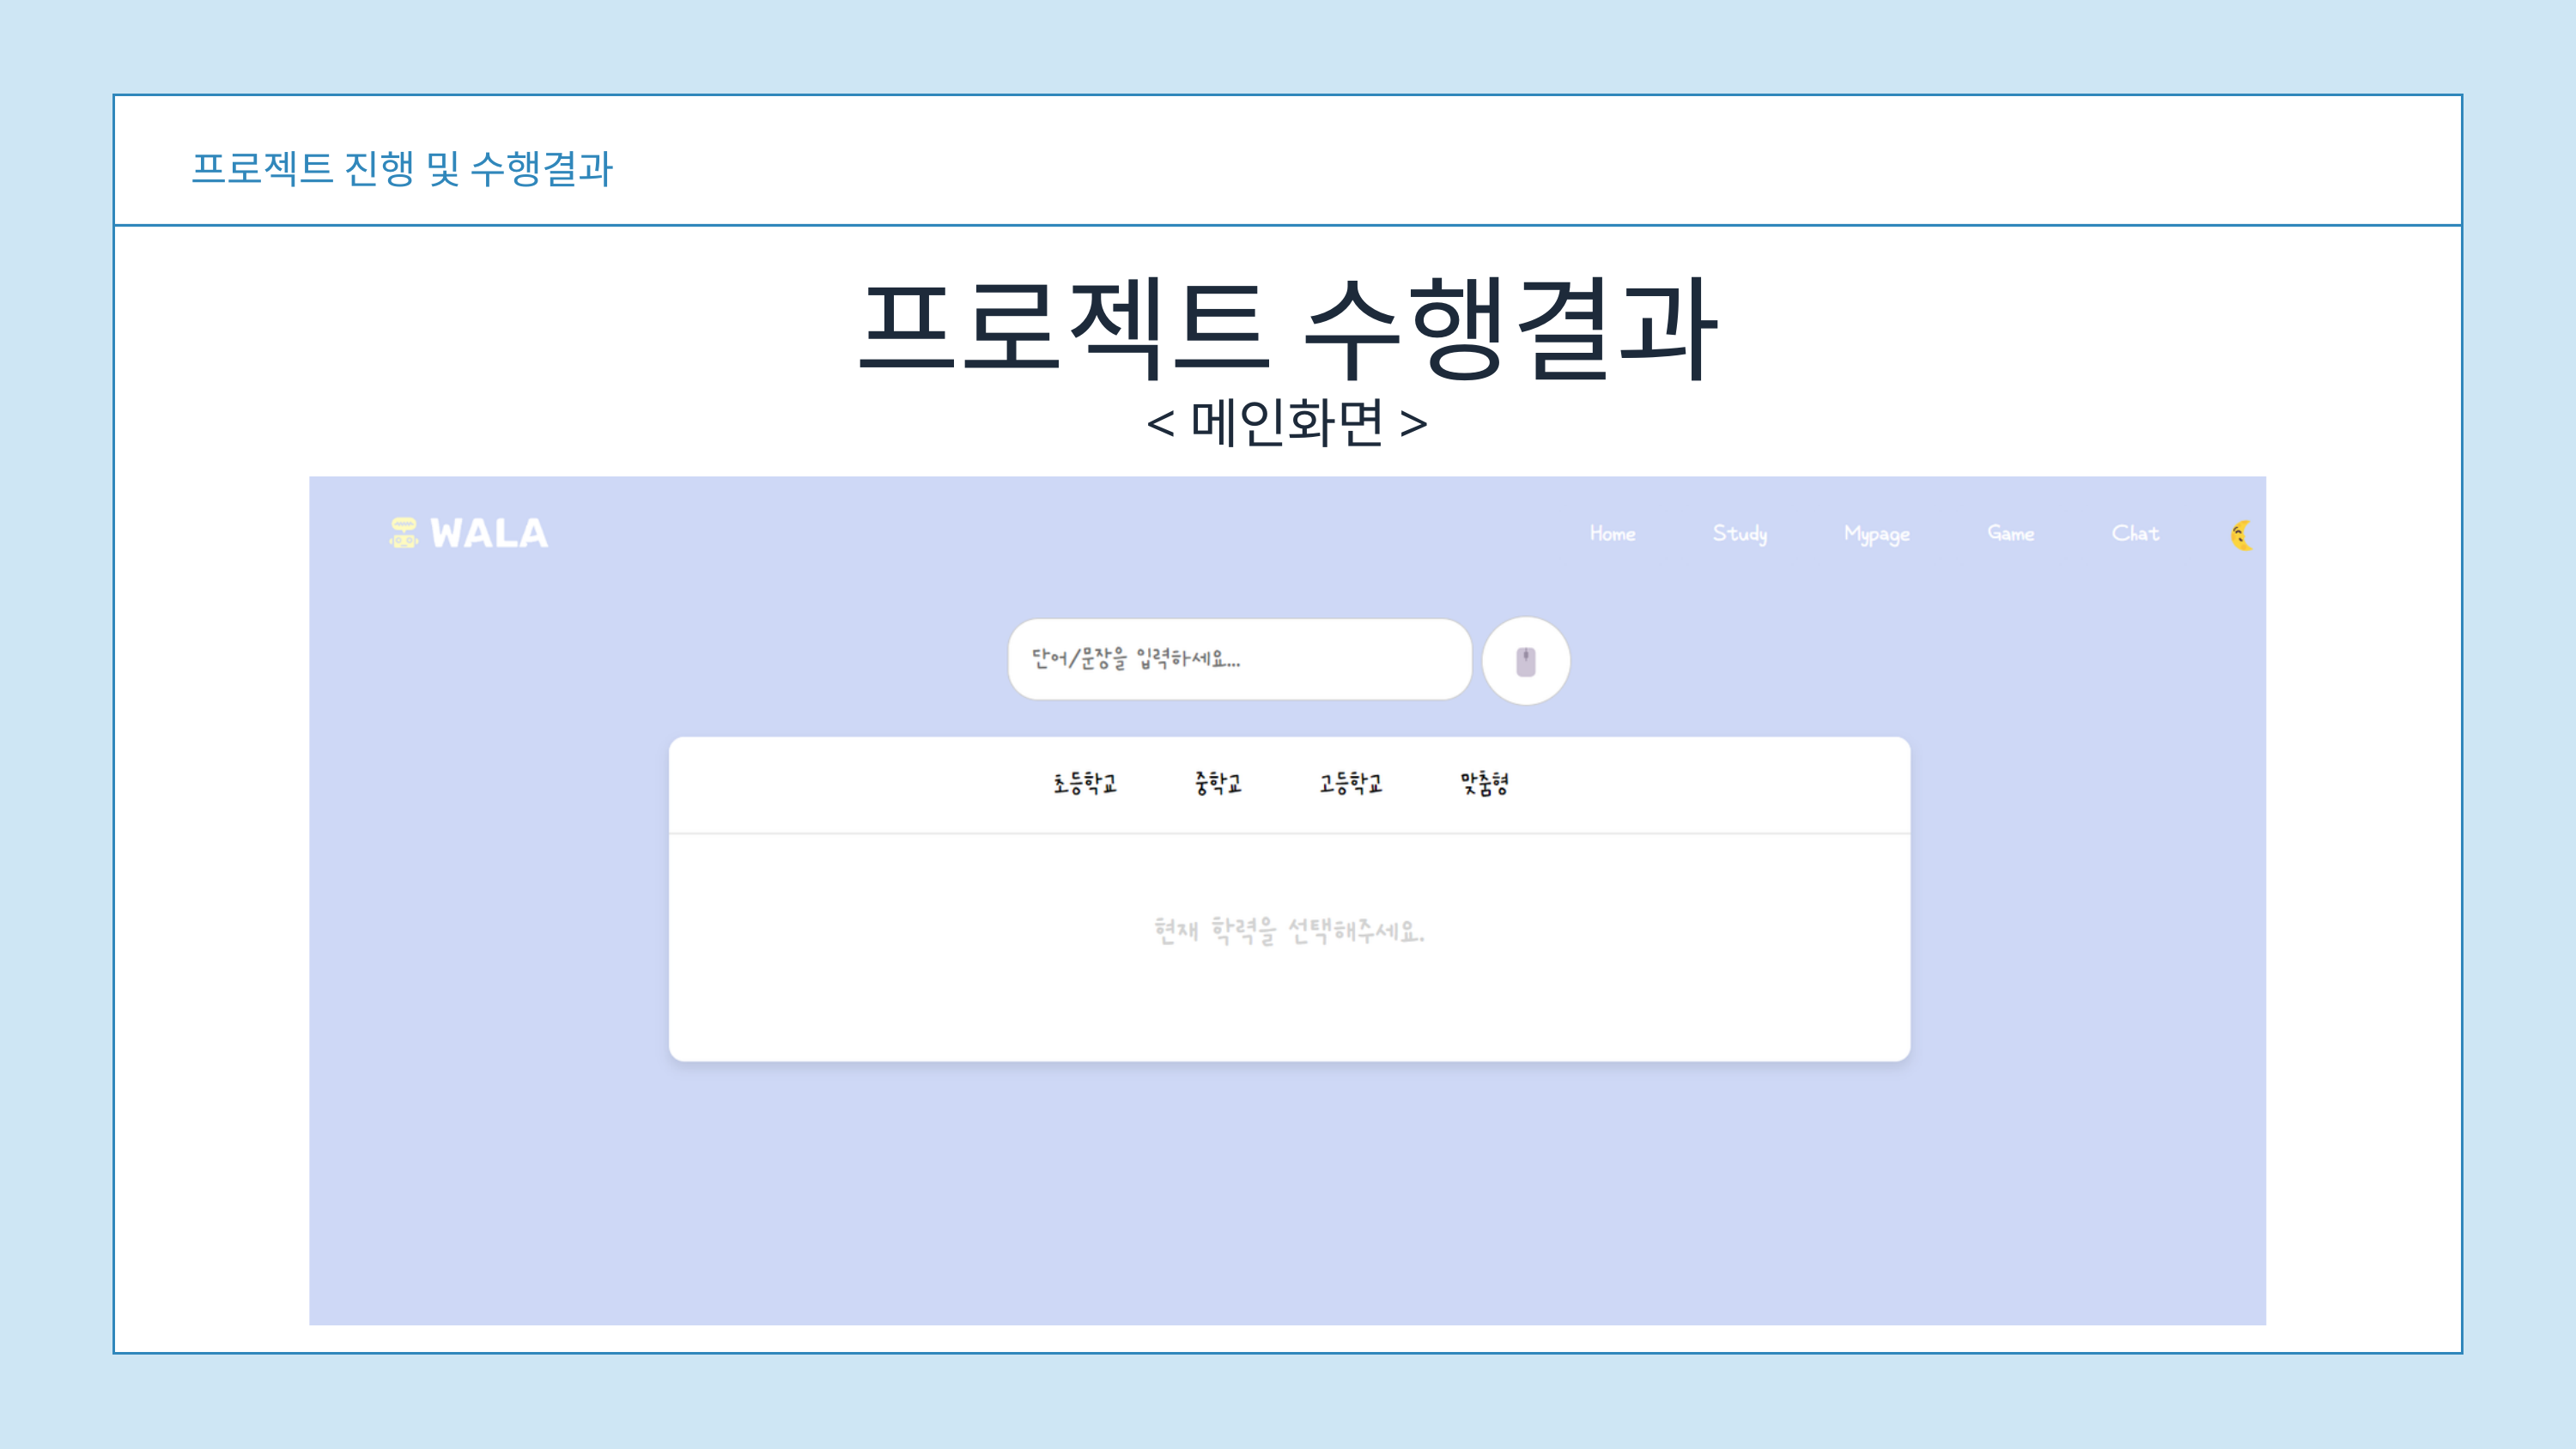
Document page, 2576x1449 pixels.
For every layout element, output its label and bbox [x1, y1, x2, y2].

text_box [113, 94, 2463, 1354]
